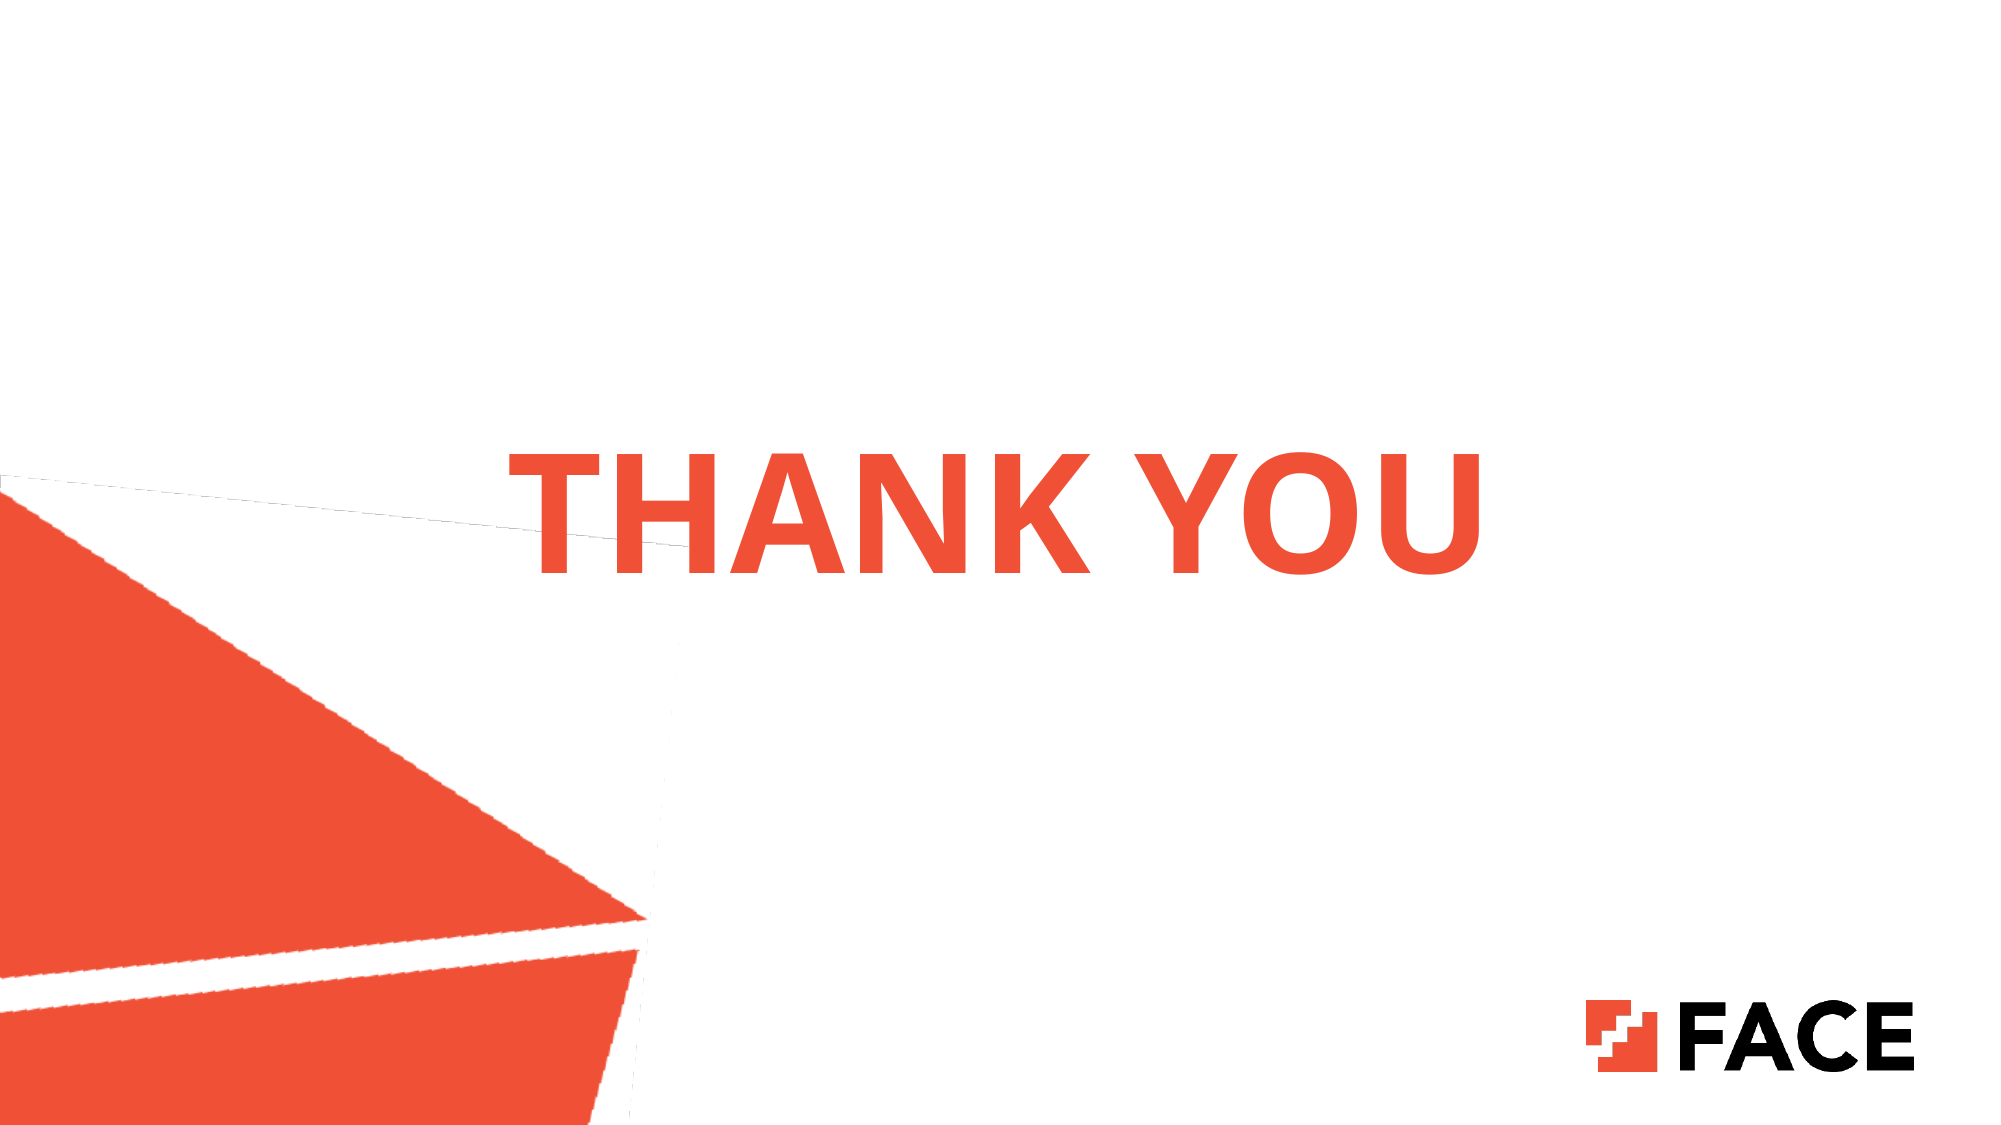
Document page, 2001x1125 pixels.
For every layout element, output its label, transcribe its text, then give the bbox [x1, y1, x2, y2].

text_box THANK YOU [0, 399, 2000, 615]
picture [0, 508, 682, 1125]
picture [1586, 1000, 1915, 1072]
